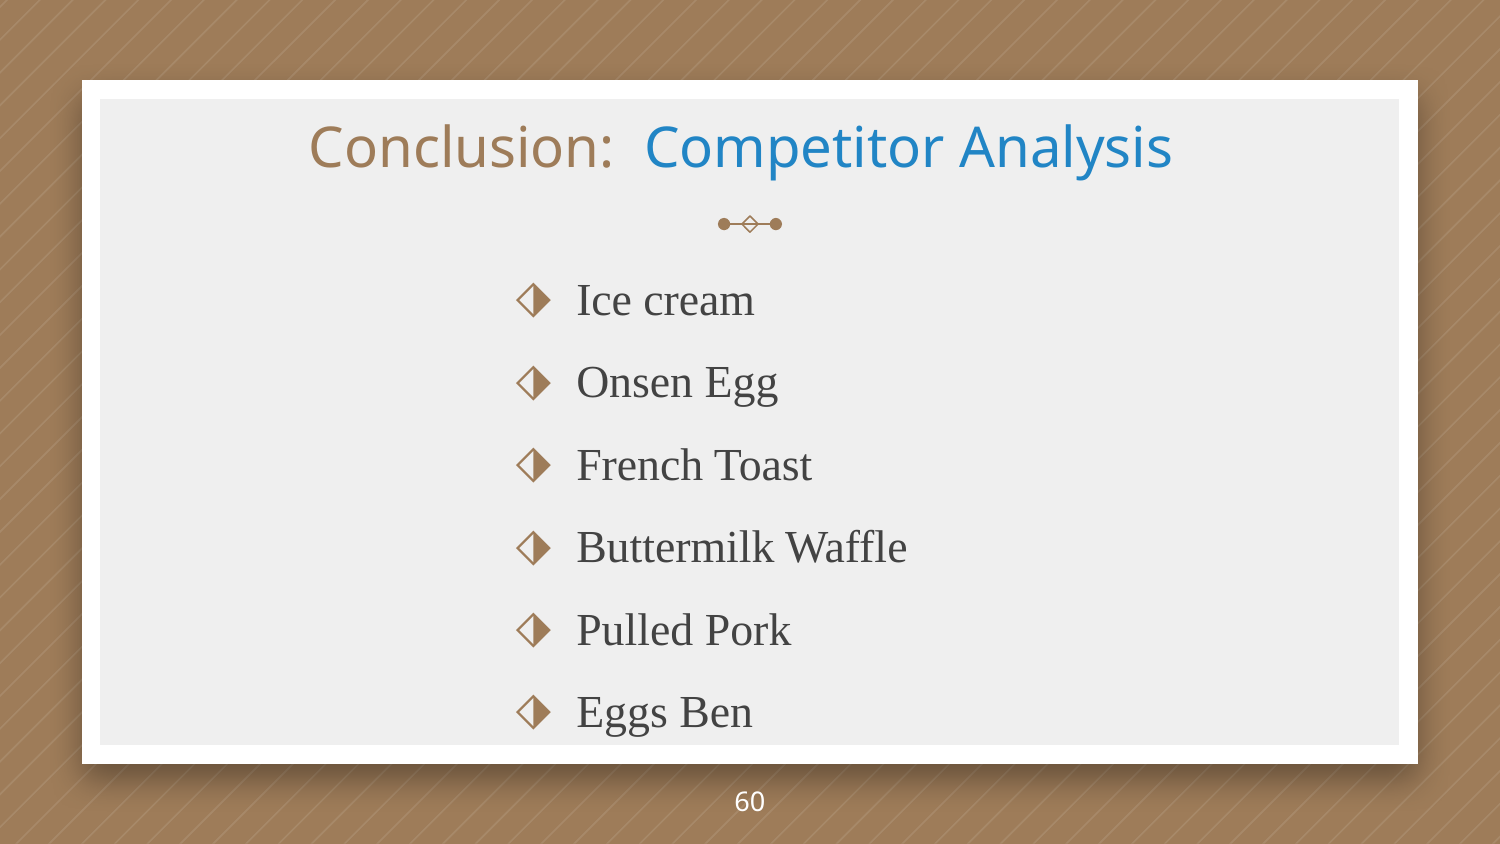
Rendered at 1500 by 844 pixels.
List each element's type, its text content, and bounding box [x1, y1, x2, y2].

slide_number ‹#› [0, 762, 1500, 844]
title Conclusion: Competitor Analysis [146, 52, 1336, 194]
list Ice cream Onsen Egg French Toast Buttermilk Waffle Pulled Pork Eggs Ben [486, 227, 1188, 729]
